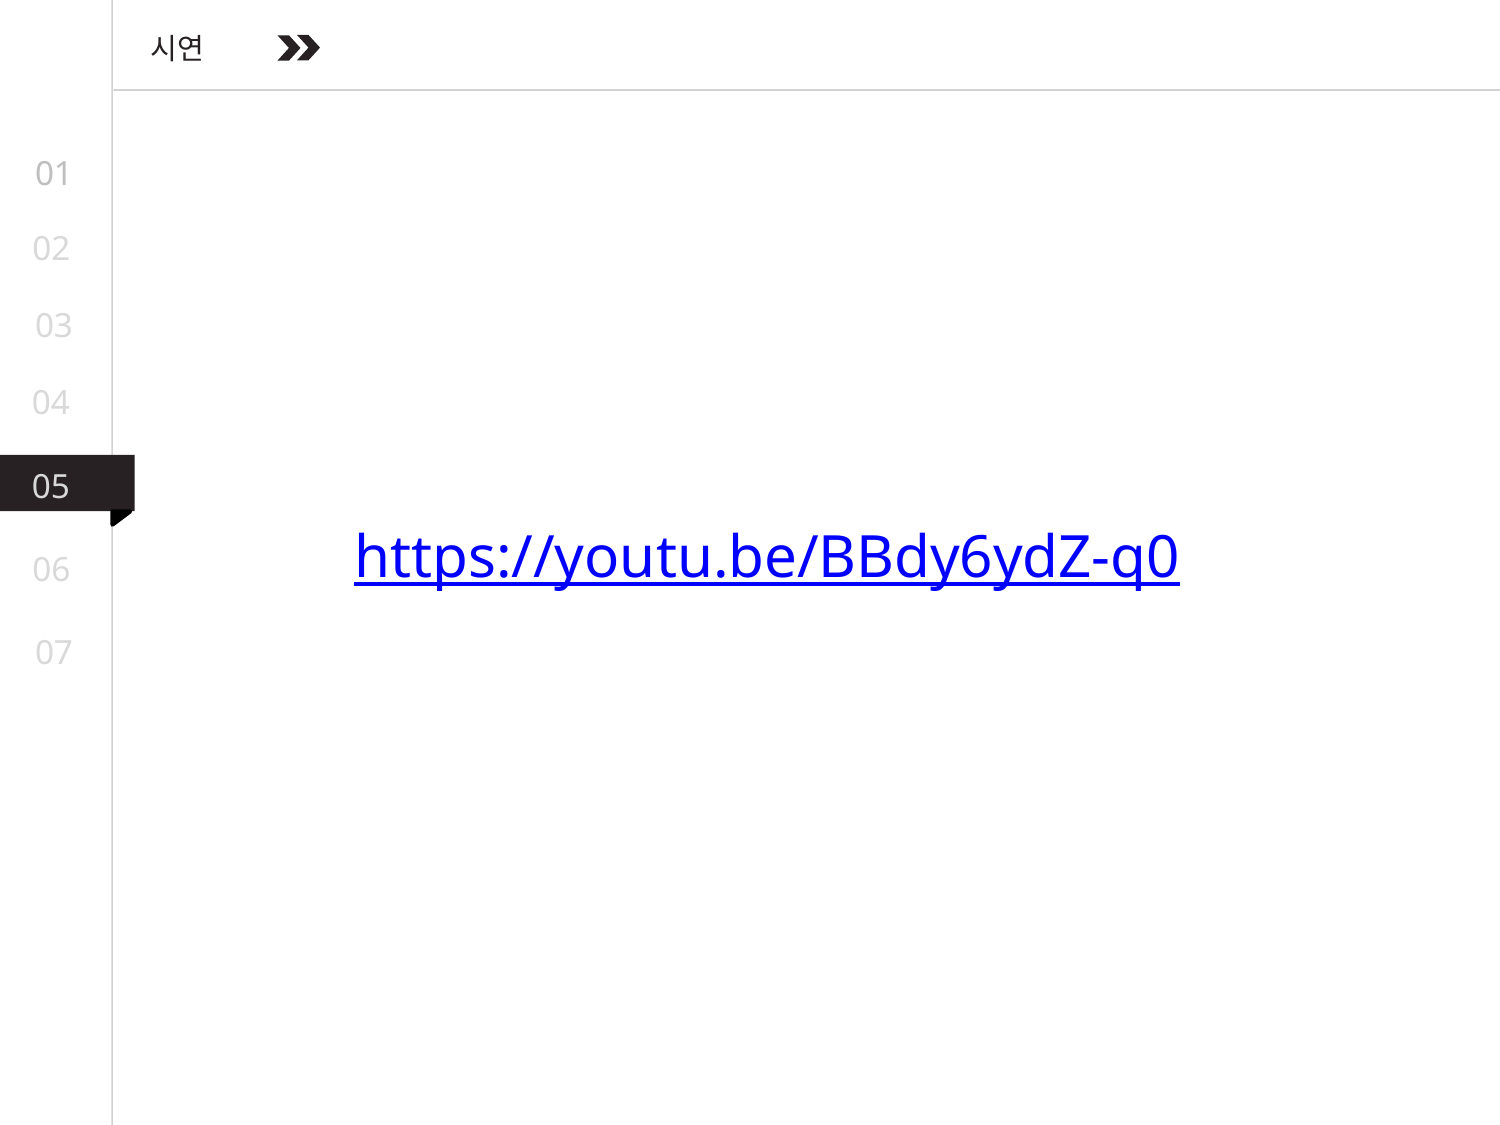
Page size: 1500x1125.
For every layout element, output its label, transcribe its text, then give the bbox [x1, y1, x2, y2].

text_box 05 [17, 457, 91, 513]
text_box https://youtu.be/BBdy6ydZ-q0 [339, 511, 1195, 606]
text_box [117, 509, 133, 524]
text_box [295, 32, 322, 63]
text_box 03 [20, 296, 95, 352]
text_box 02 [17, 219, 92, 275]
text_box 01 [20, 144, 107, 200]
text_box 시연 [135, 22, 387, 73]
text_box 07 [20, 623, 95, 679]
text_box [117, 453, 137, 513]
text_box [0, 453, 107, 513]
text_box 04 [17, 373, 91, 429]
text_box 06 [17, 541, 92, 596]
